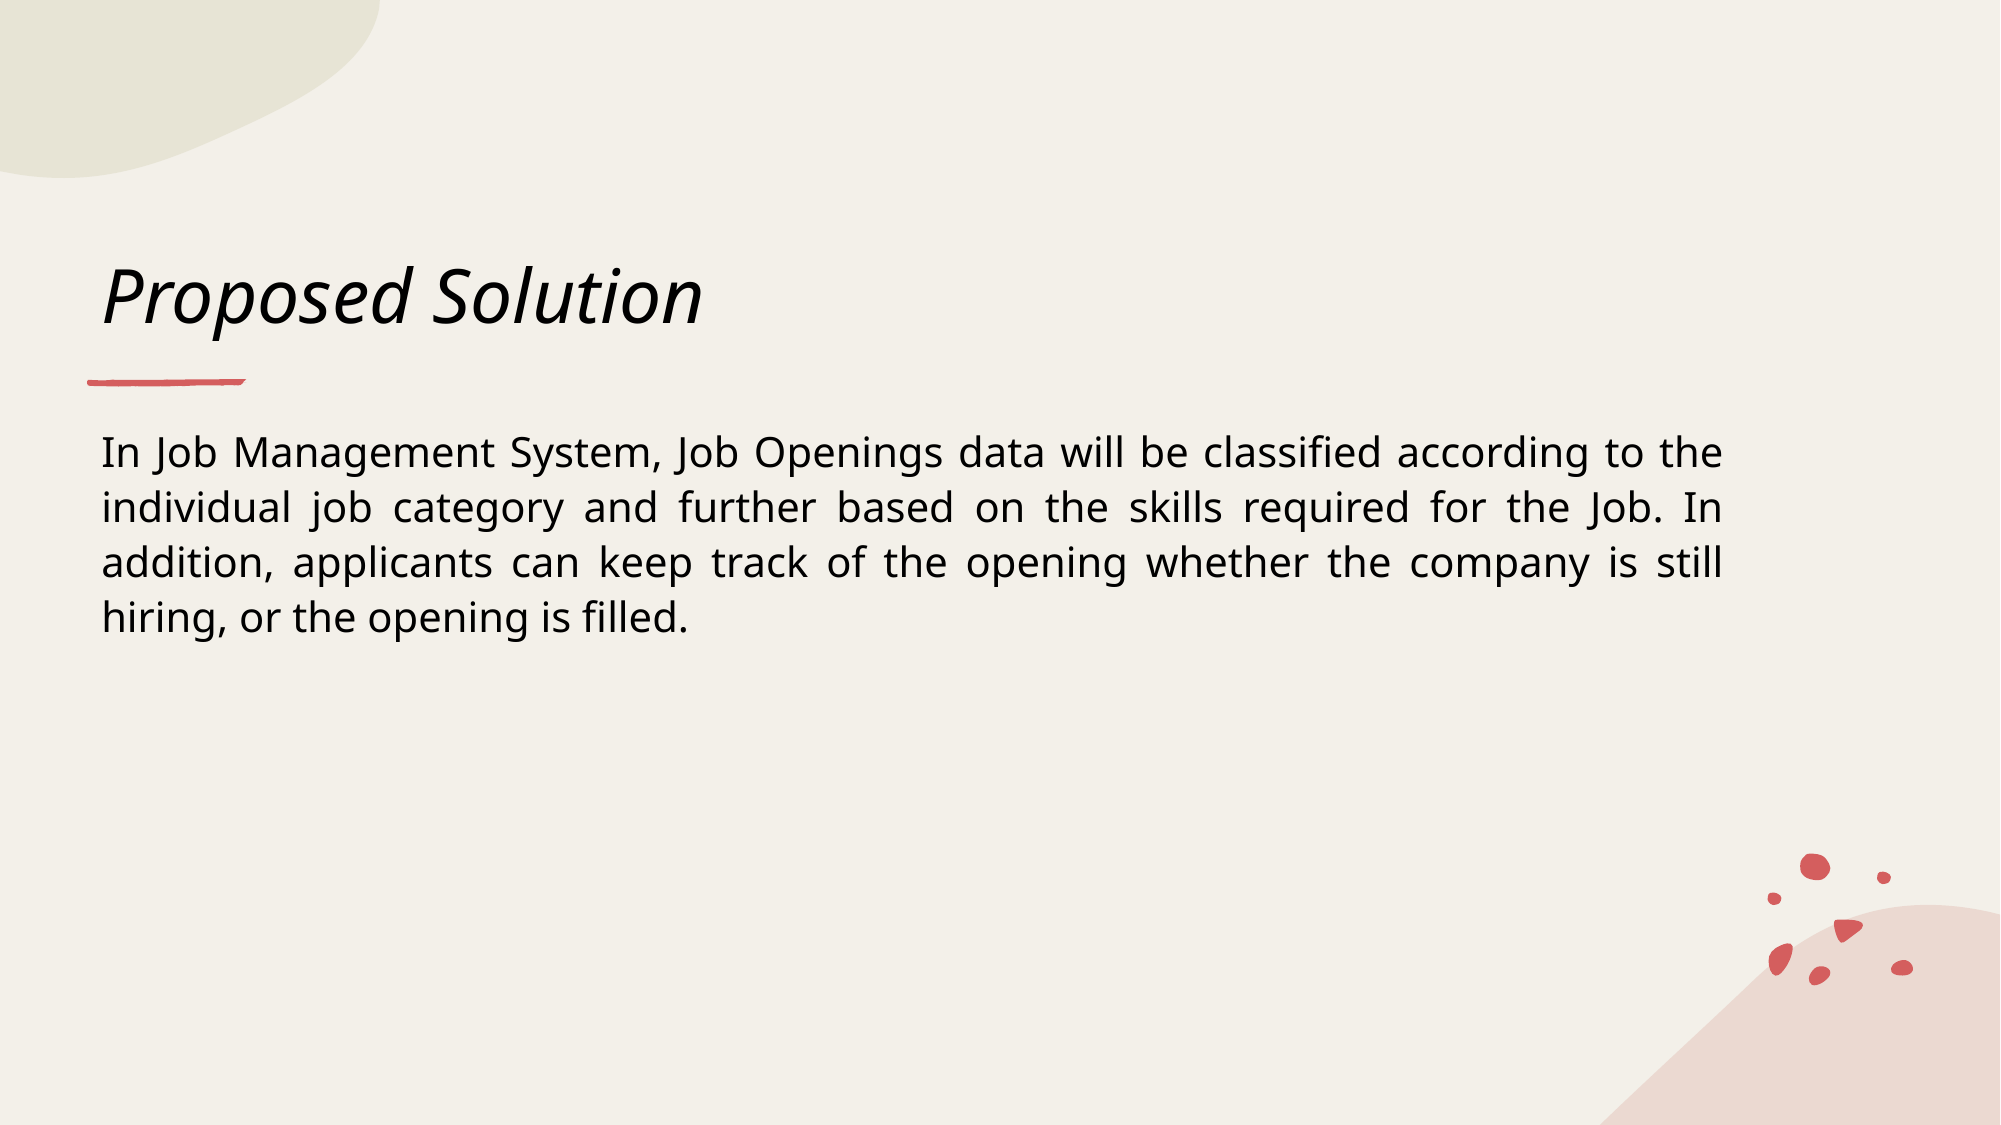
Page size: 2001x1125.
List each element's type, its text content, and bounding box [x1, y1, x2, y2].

title Proposed Solution [86, 129, 1740, 347]
list In Job Management System, Job Openings data will be classified according to the individual job category and further based on the skills required for the Job. In addition, applicants can keep track of the opening whether the company is still hiring, or the opening is filled. [86, 413, 1740, 996]
